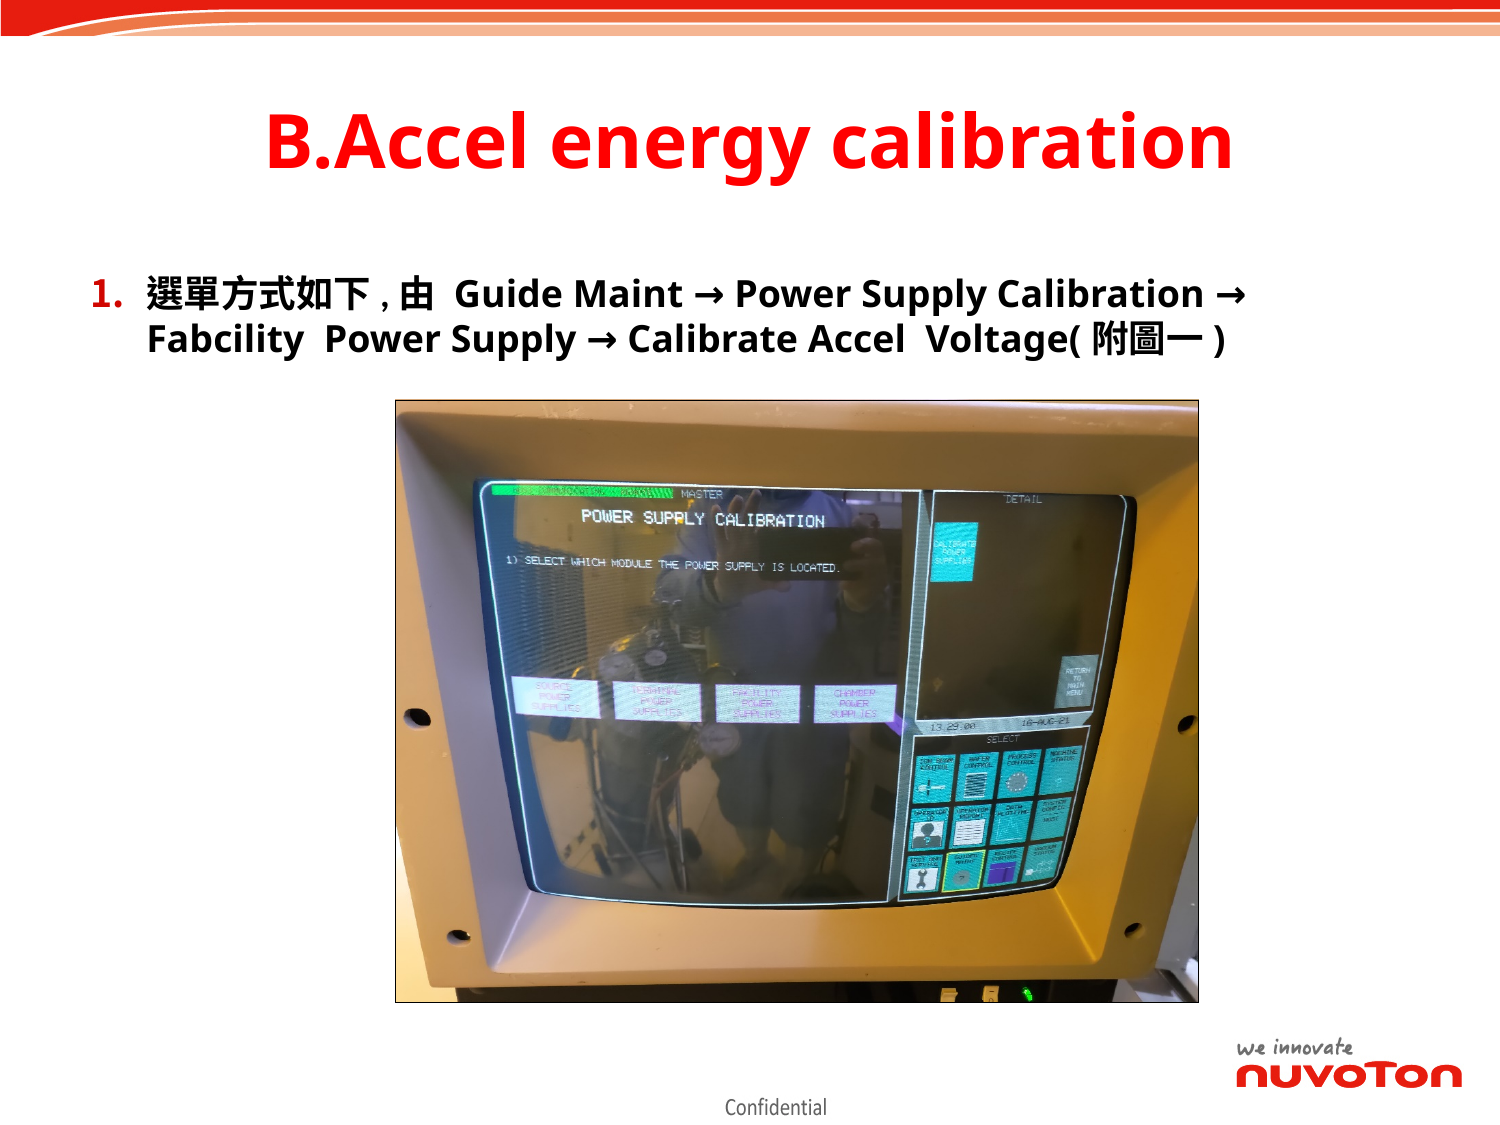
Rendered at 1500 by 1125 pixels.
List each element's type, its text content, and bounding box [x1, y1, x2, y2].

list 選單方式如下,由 Guide Maint → Power Supply Calibration → Fabcility Power Supply → Calibrate Accel Voltage(附圖一) [75, 262, 1425, 1005]
title B.Accel energy calibration [75, 45, 1425, 233]
picture [0, 0, 1500, 1125]
